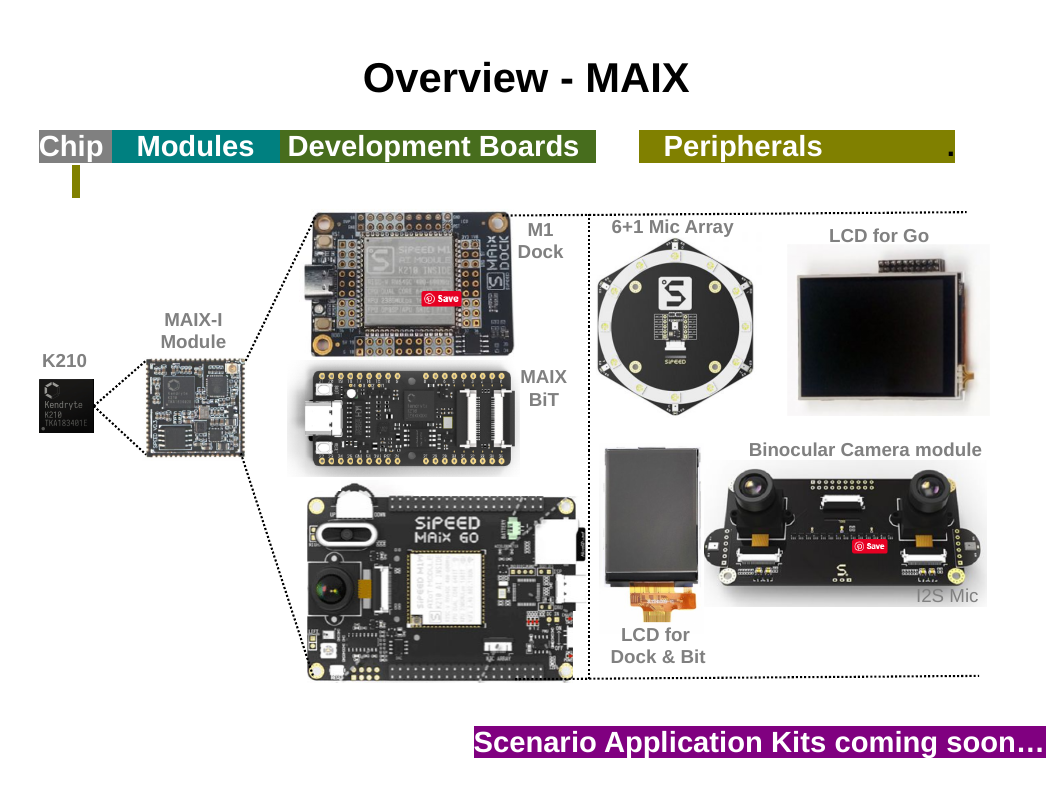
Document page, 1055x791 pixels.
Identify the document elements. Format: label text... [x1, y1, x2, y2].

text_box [26, 206, 1055, 684]
text_box Chip Modules Development Boards Peripherals . [24, 119, 1055, 205]
title Overview - MAIX [0, 51, 1054, 104]
text_box Scenario Application Kits coming soon… [458, 715, 1055, 766]
